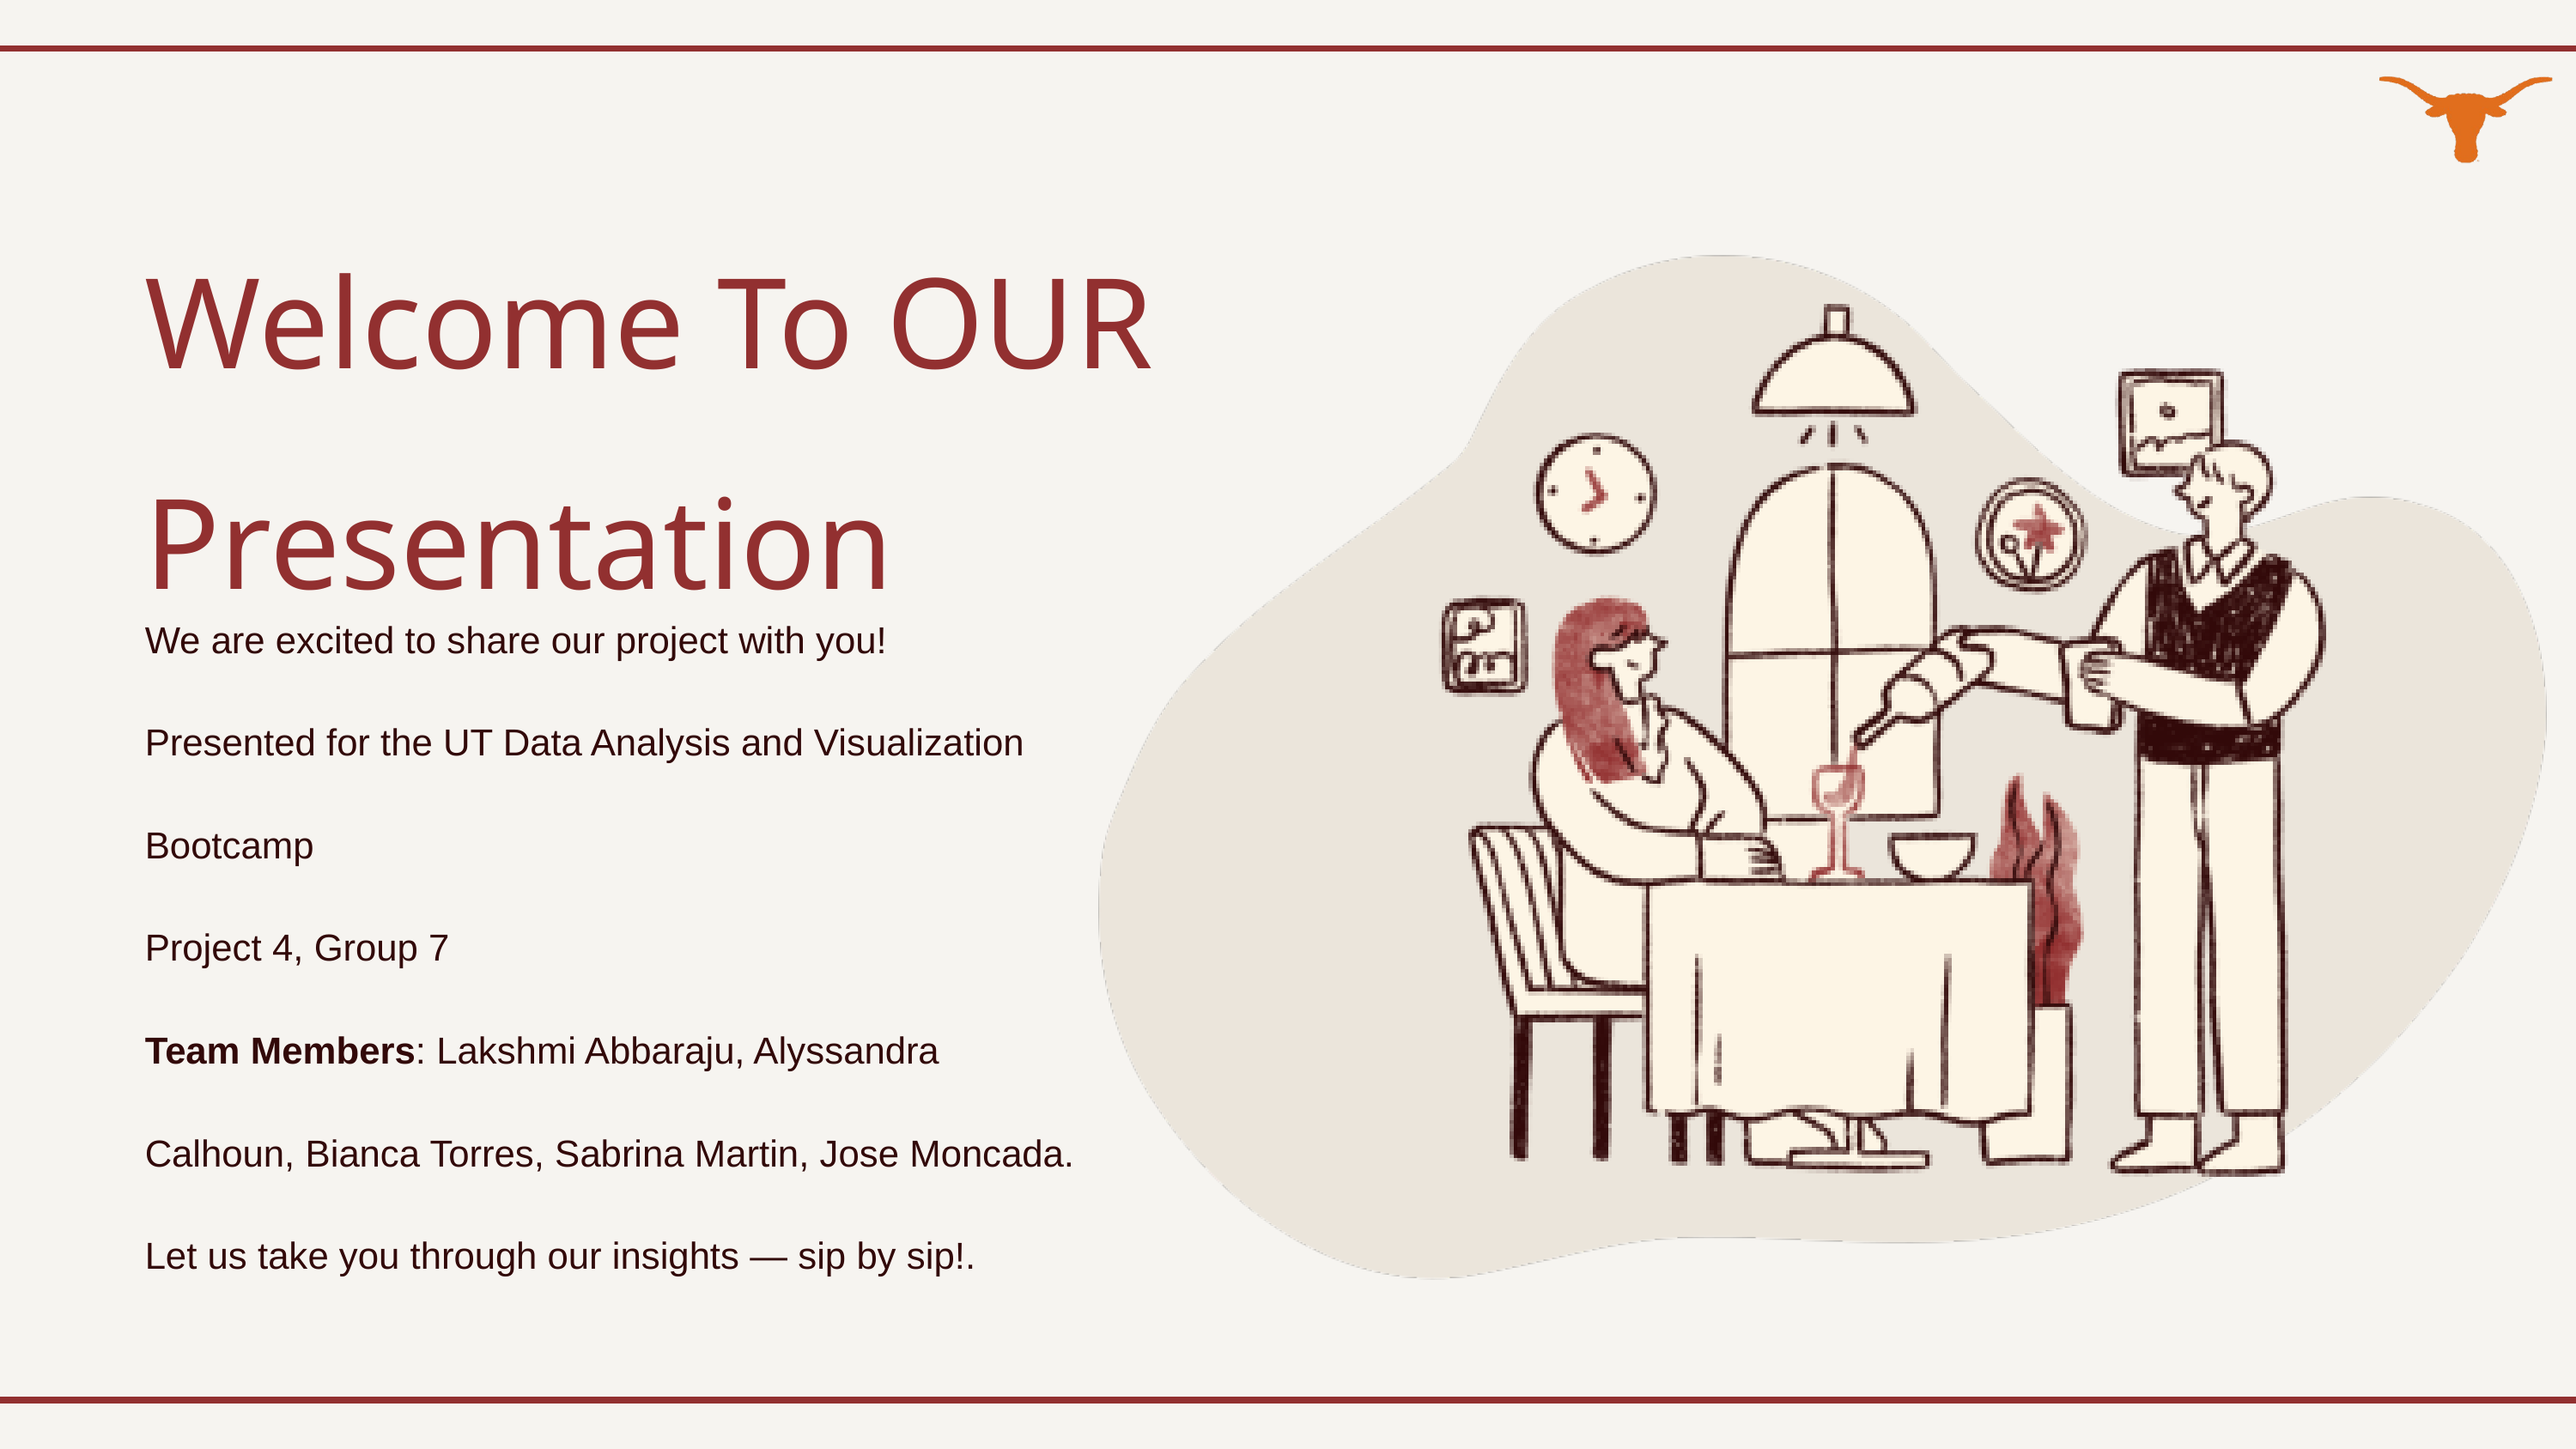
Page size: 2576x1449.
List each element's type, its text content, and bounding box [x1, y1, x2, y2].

text_box [1438, 300, 2330, 1181]
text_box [0, 1375, 2576, 1404]
text_box [1092, 233, 2550, 1294]
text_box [0, 24, 2576, 52]
text_box Welcome To OUR Presentation [144, 173, 1352, 615]
text_box We are excited to share our project with you! Presented for the UT Data Analysis and Visualization Bootcamp Project 4, Group 7 Team Members: Lakshmi Abbaraju, Alyssandra Calhoun, Bianca Torres, Sabrina Martin, Jose Moncada. Let us take you through our insights — sip by sip!. [144, 558, 1093, 1277]
picture [2375, 65, 2560, 175]
